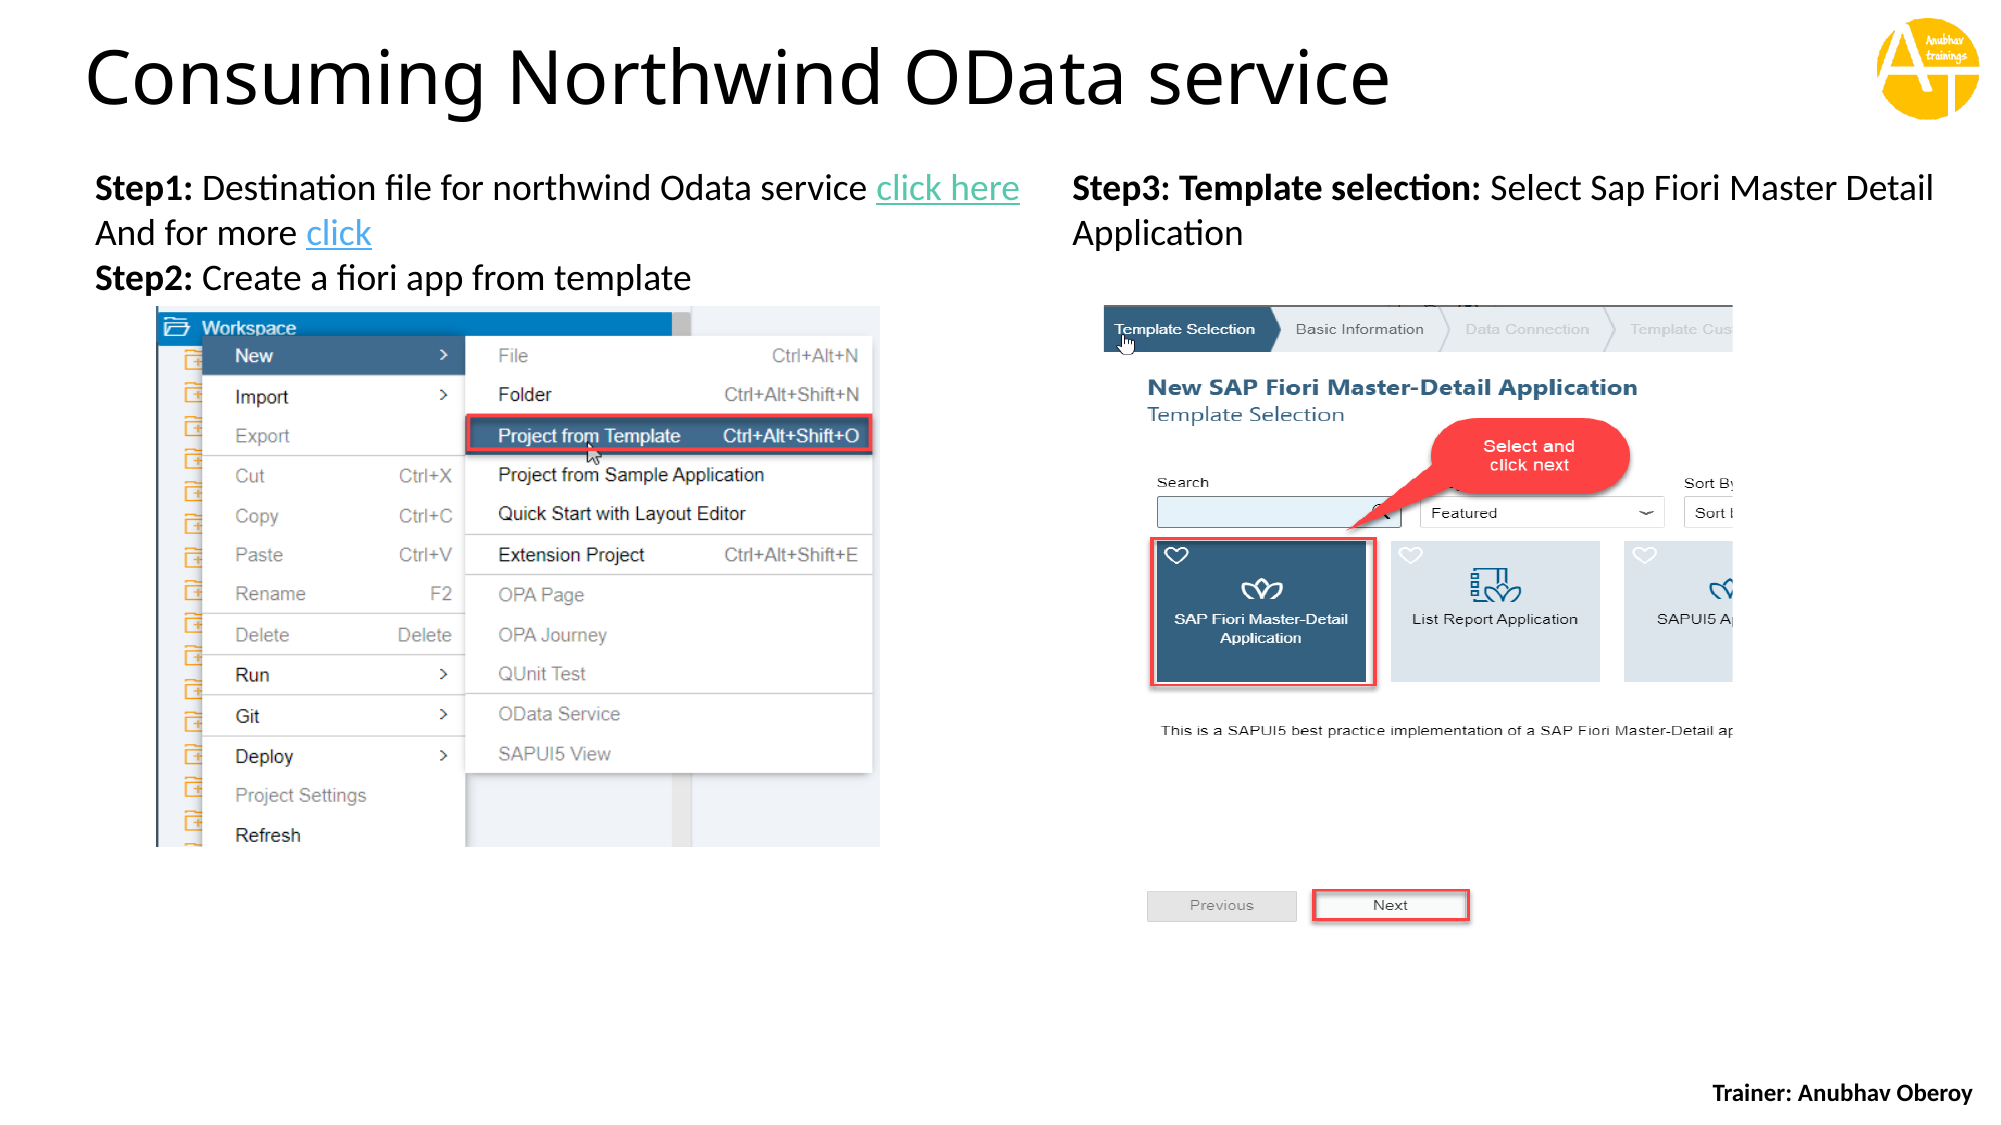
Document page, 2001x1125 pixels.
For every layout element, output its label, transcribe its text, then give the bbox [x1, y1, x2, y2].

picture [1866, 11, 1985, 128]
text_box Step3: Template selection: Select Sap Fiori Master Detail Application [1057, 155, 1959, 260]
footer Trainer: Anubhav Oberoy [1660, 1074, 2000, 1108]
text_box Step1: Destination file for northwind Odata service click here And for more click Step2: Create a fiori app from template [80, 155, 1058, 305]
picture [1103, 305, 1733, 956]
text_box Consuming Northwind OData service [69, 21, 1569, 217]
picture [156, 306, 880, 847]
